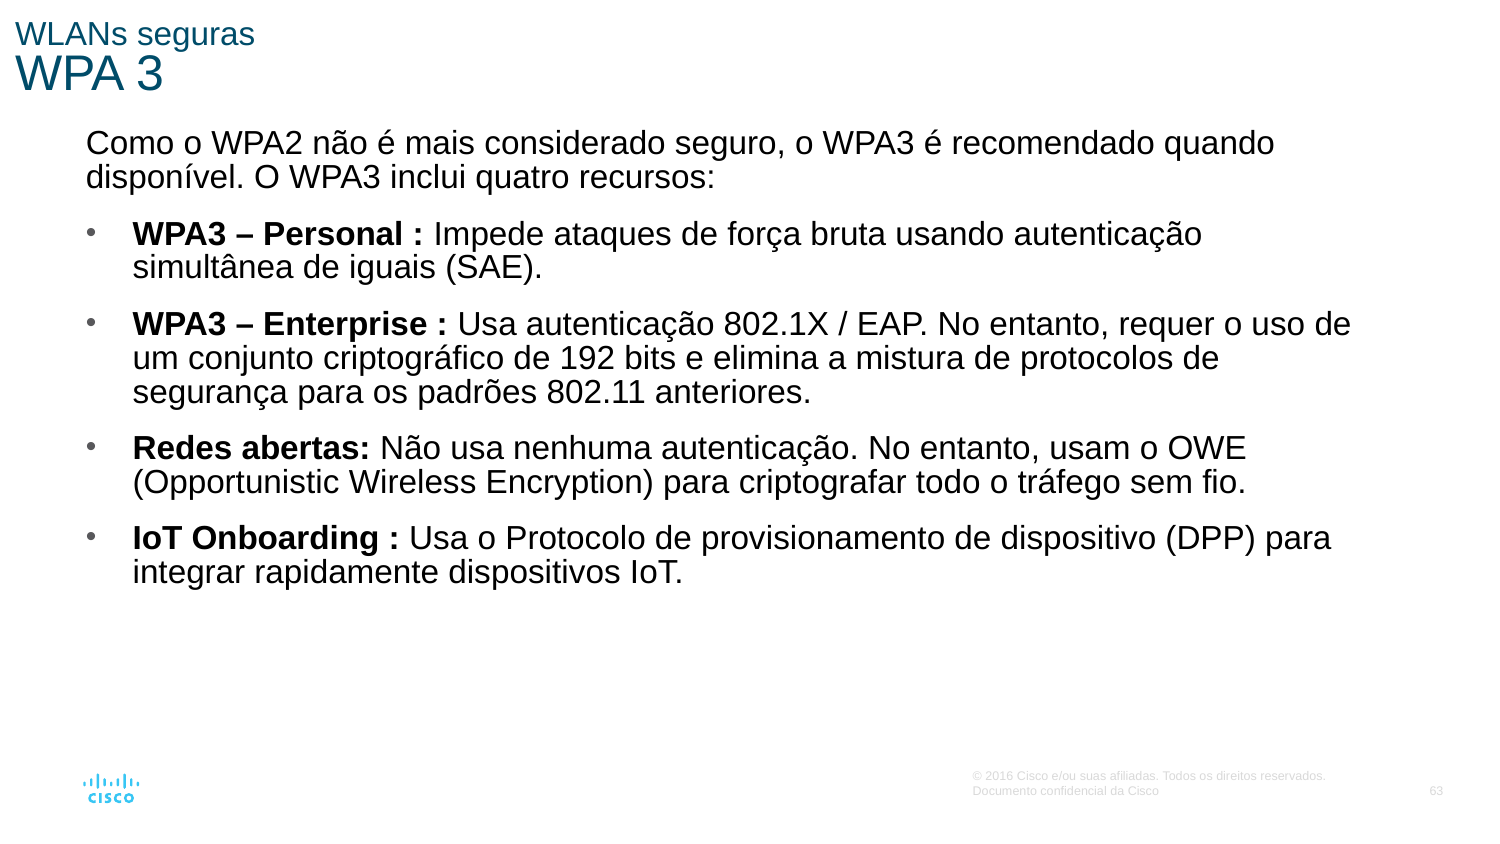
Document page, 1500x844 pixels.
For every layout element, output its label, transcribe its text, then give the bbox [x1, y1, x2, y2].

title WLANs seguras WPA 3 [0, 0, 1369, 121]
list Como o WPA2 não é mais considerado seguro, o WPA3 é recomendado quando disponível. O WPA3 inclui quatro recursos: WPA3 – Personal : Impede ataques de força bruta usando autenticação simultânea de iguais (SAE). WPA3 – Enterprise : Usa autenticação 802.1X / EAP. No entanto, requer o uso de um conjunto criptográfico de 192 bits e elimina a mistura de protocolos de segurança para os padrões 802.11 anteriores. Redes abertas: Não usa nenhuma autenticação. No entanto, usam o OWE (Opportunistic Wireless Encryption) para criptografar todo o tráfego sem fio. IoT Onboarding : Usa o Protocolo de provisionamento de dispositivo (DPP) para integrar rapidamente dispositivos IoT. [70, 120, 1369, 786]
